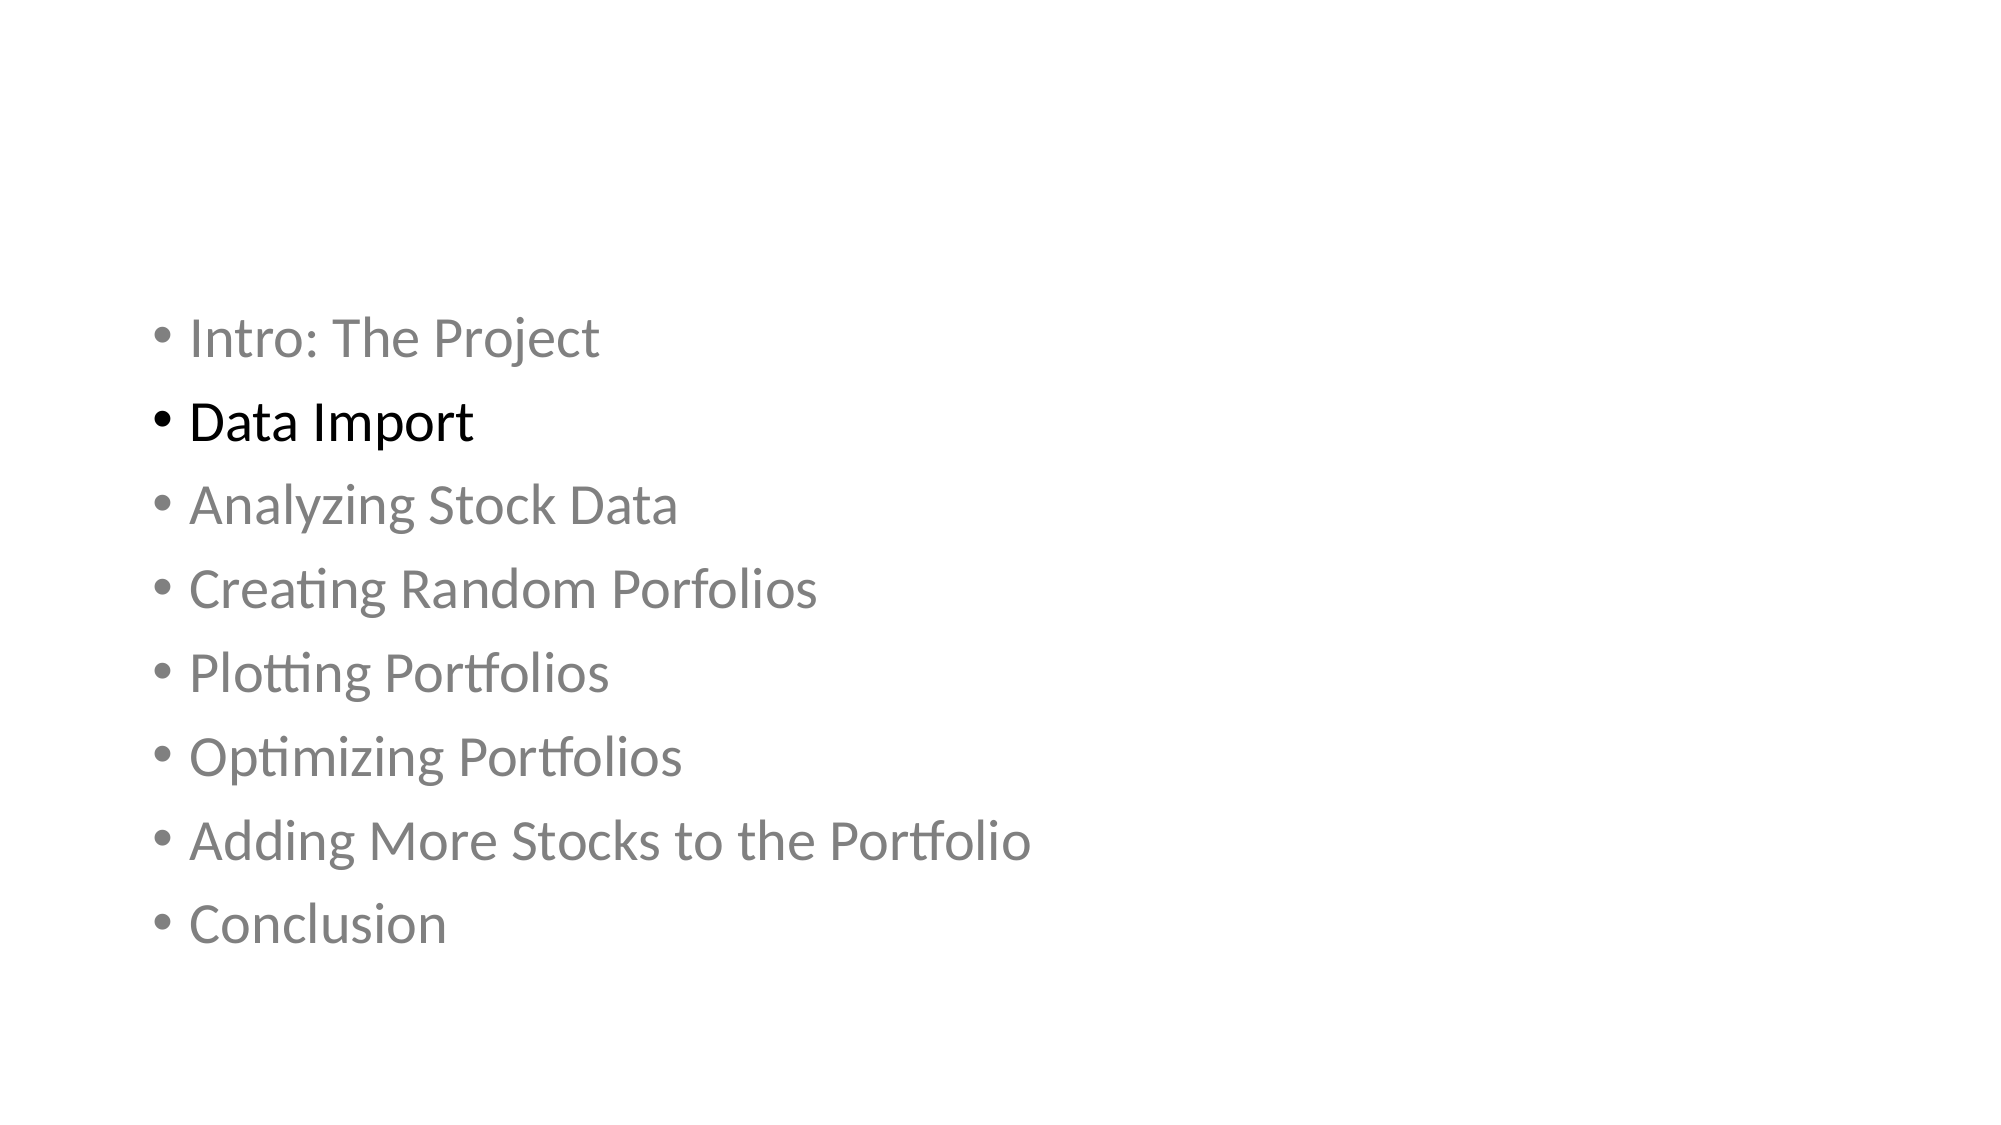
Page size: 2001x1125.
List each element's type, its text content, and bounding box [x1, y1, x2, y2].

list Intro: The Project Data Import Analyzing Stock Data Creating Random Porfolios Plotting Portfolios Optimizing Portfolios Adding More Stocks to the Portfolio Conclusion [137, 299, 1863, 1014]
